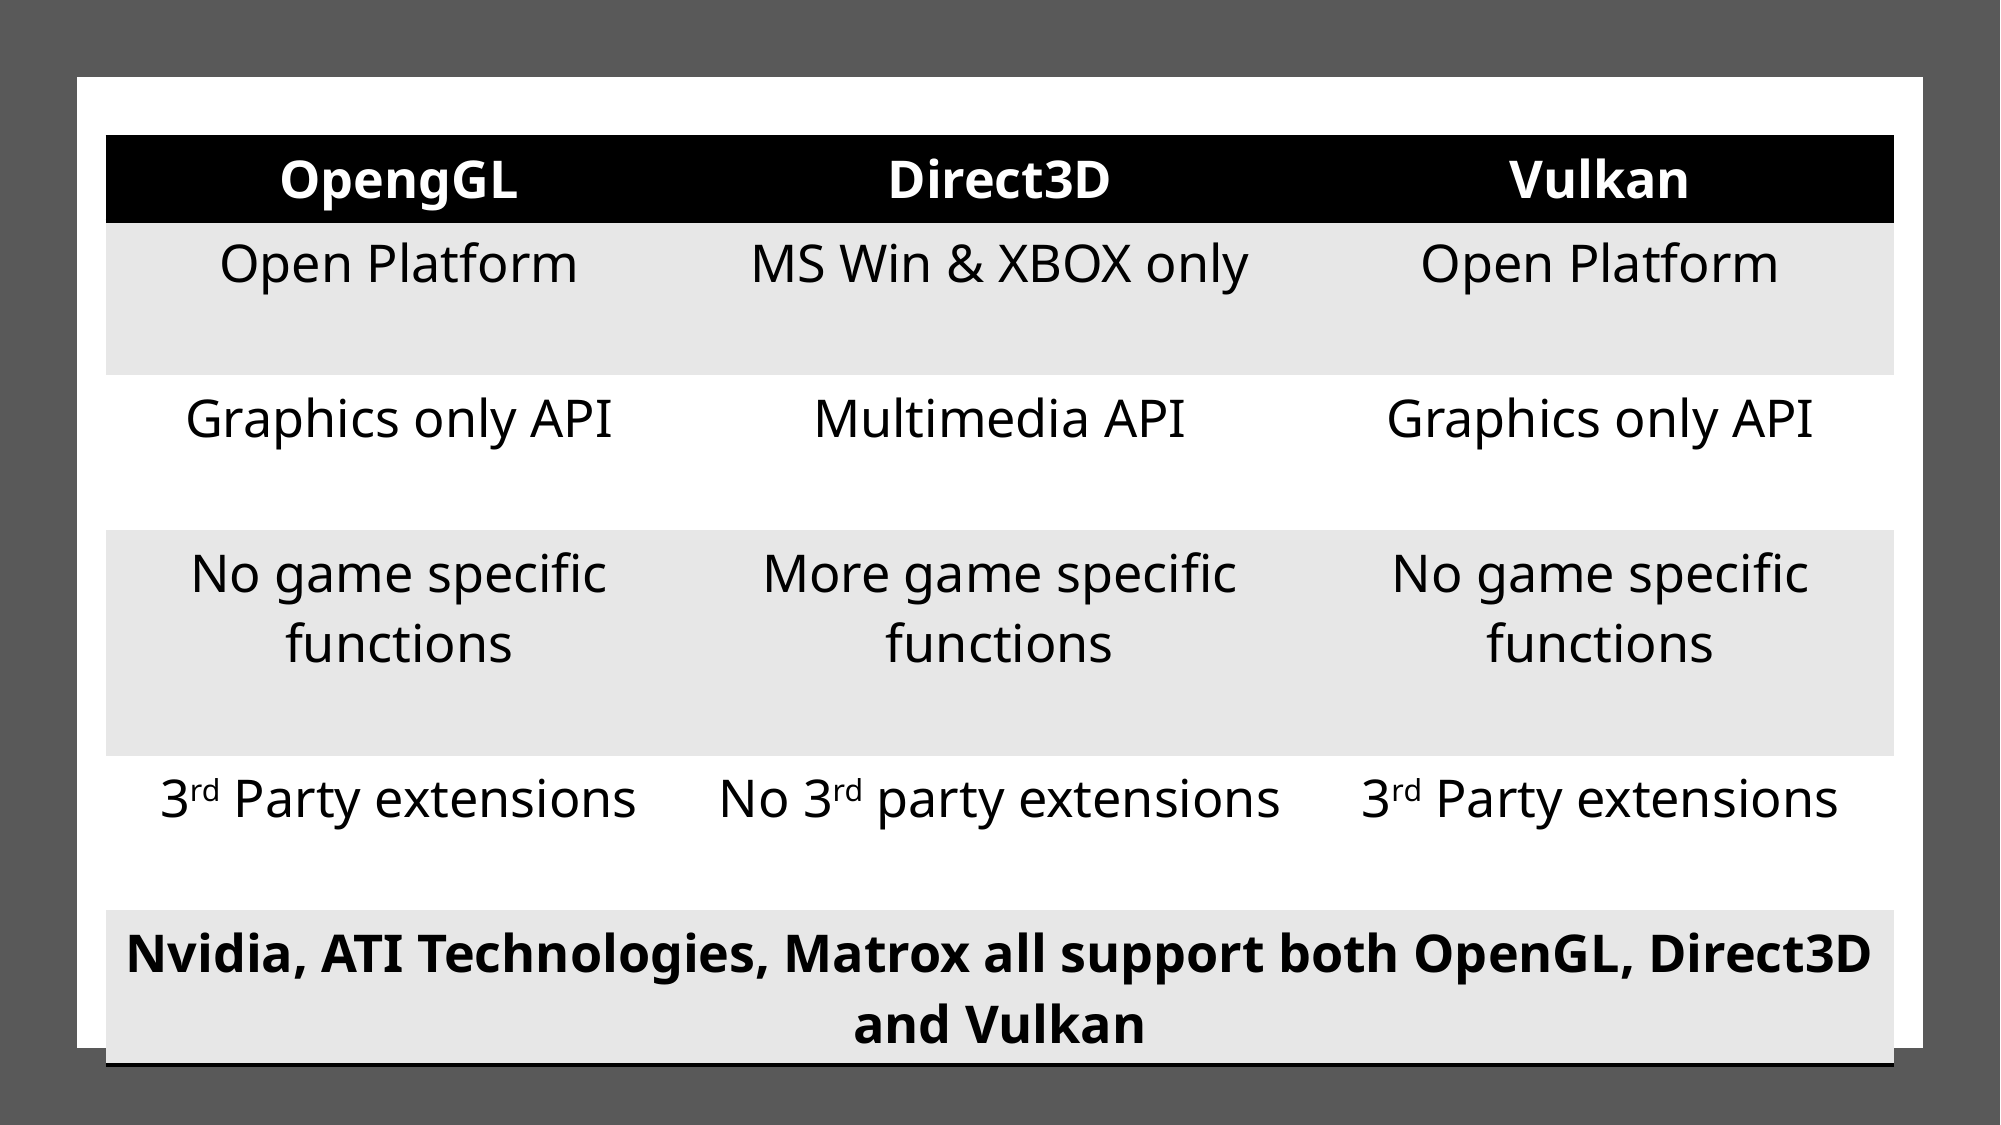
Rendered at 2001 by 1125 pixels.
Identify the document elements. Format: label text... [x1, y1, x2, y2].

table_cell No game specific functions [1307, 530, 1510, 756]
table_cell Graphics only API [106, 375, 693, 530]
table_cell MS Win & XBOX only [693, 223, 1307, 375]
text_box [77, 77, 1923, 1048]
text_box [1510, 485, 2000, 1013]
table_cell 3rd Party extensions [1307, 756, 1510, 910]
table_cell Open Platform [1307, 223, 1894, 375]
table_cell More game specific functions [693, 530, 1307, 756]
table_cell Open Platform [106, 223, 693, 375]
table_header OpengGL [106, 139, 693, 219]
table_cell Nvidia, ATI Technologies, Matrox all support both OpenGL, Direct3D and Vulkan [106, 910, 1894, 1063]
table_cell Graphics only API [1307, 375, 1894, 530]
table_cell No game specific functions [106, 530, 693, 756]
table_cell Multimedia API [693, 375, 1307, 530]
table_cell No 3rd party extensions [693, 756, 1307, 910]
table_header Direct3D [693, 139, 1307, 219]
table_cell 3rd Party extensions [106, 756, 693, 910]
text_box [0, 0, 2000, 1125]
table_header Vulkan [1307, 139, 1894, 219]
